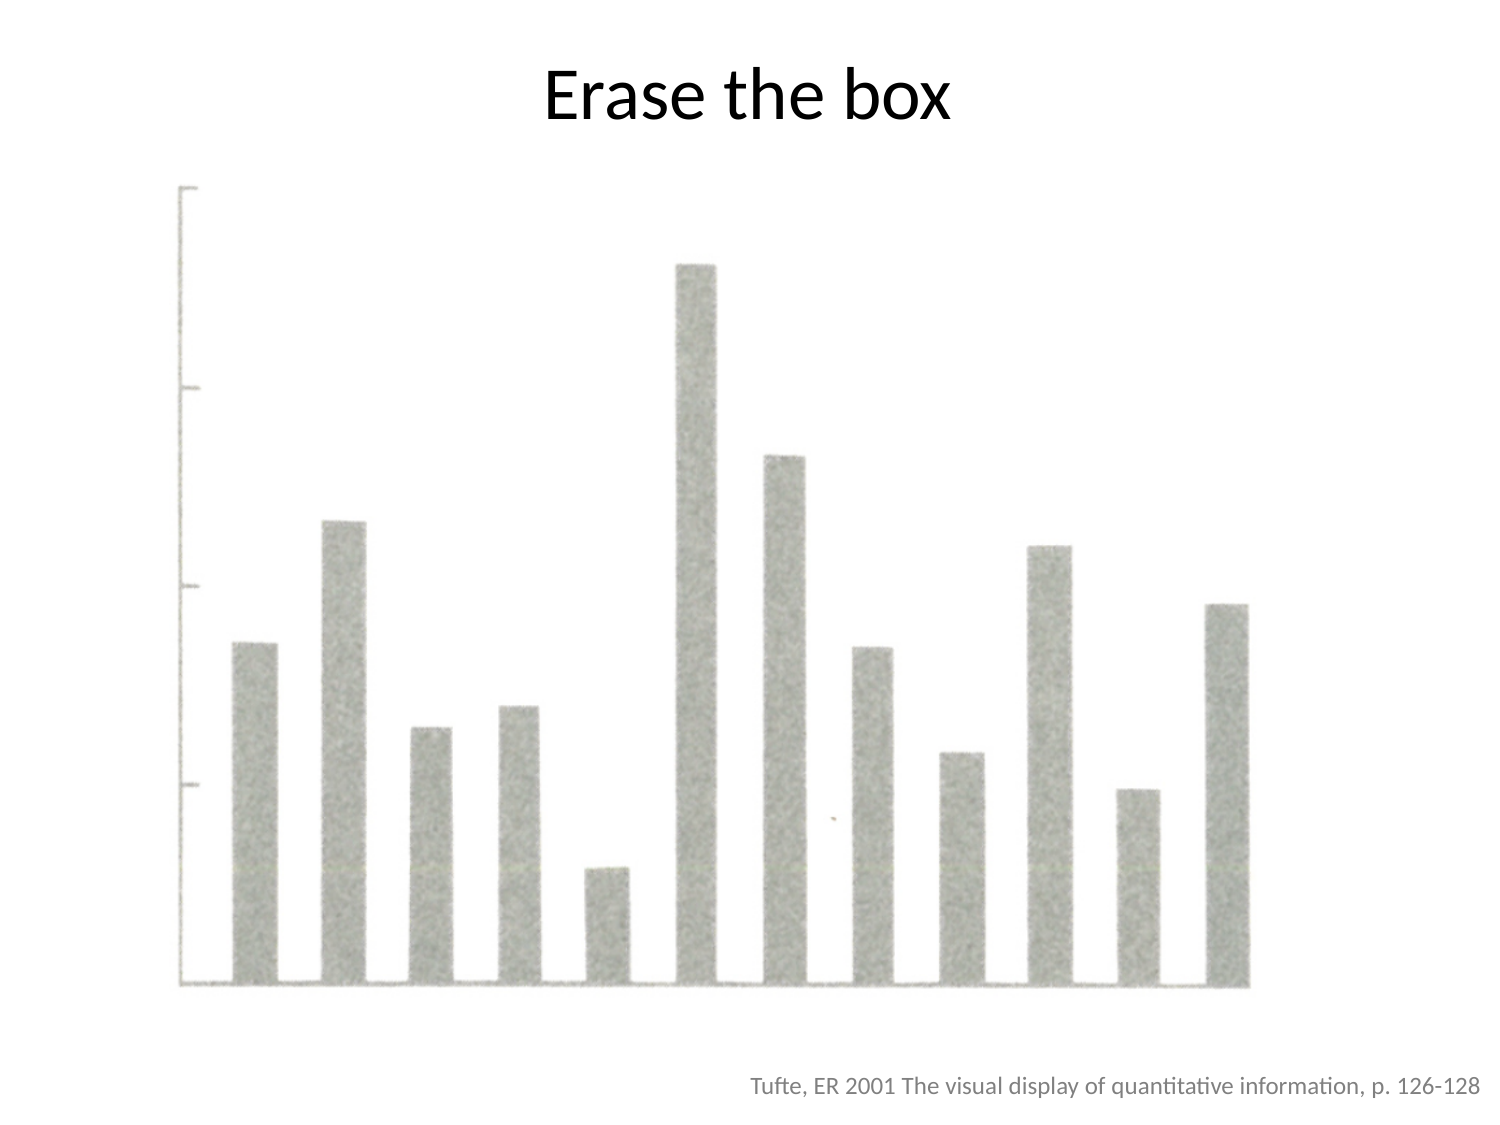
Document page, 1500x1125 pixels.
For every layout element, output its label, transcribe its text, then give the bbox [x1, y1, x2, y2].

picture [137, 159, 1298, 1021]
text_box Erase the box [197, 37, 1298, 143]
text_box Tufte, ER 2001 The visual display of quantitative information, p. 126-128 [735, 1062, 1498, 1108]
